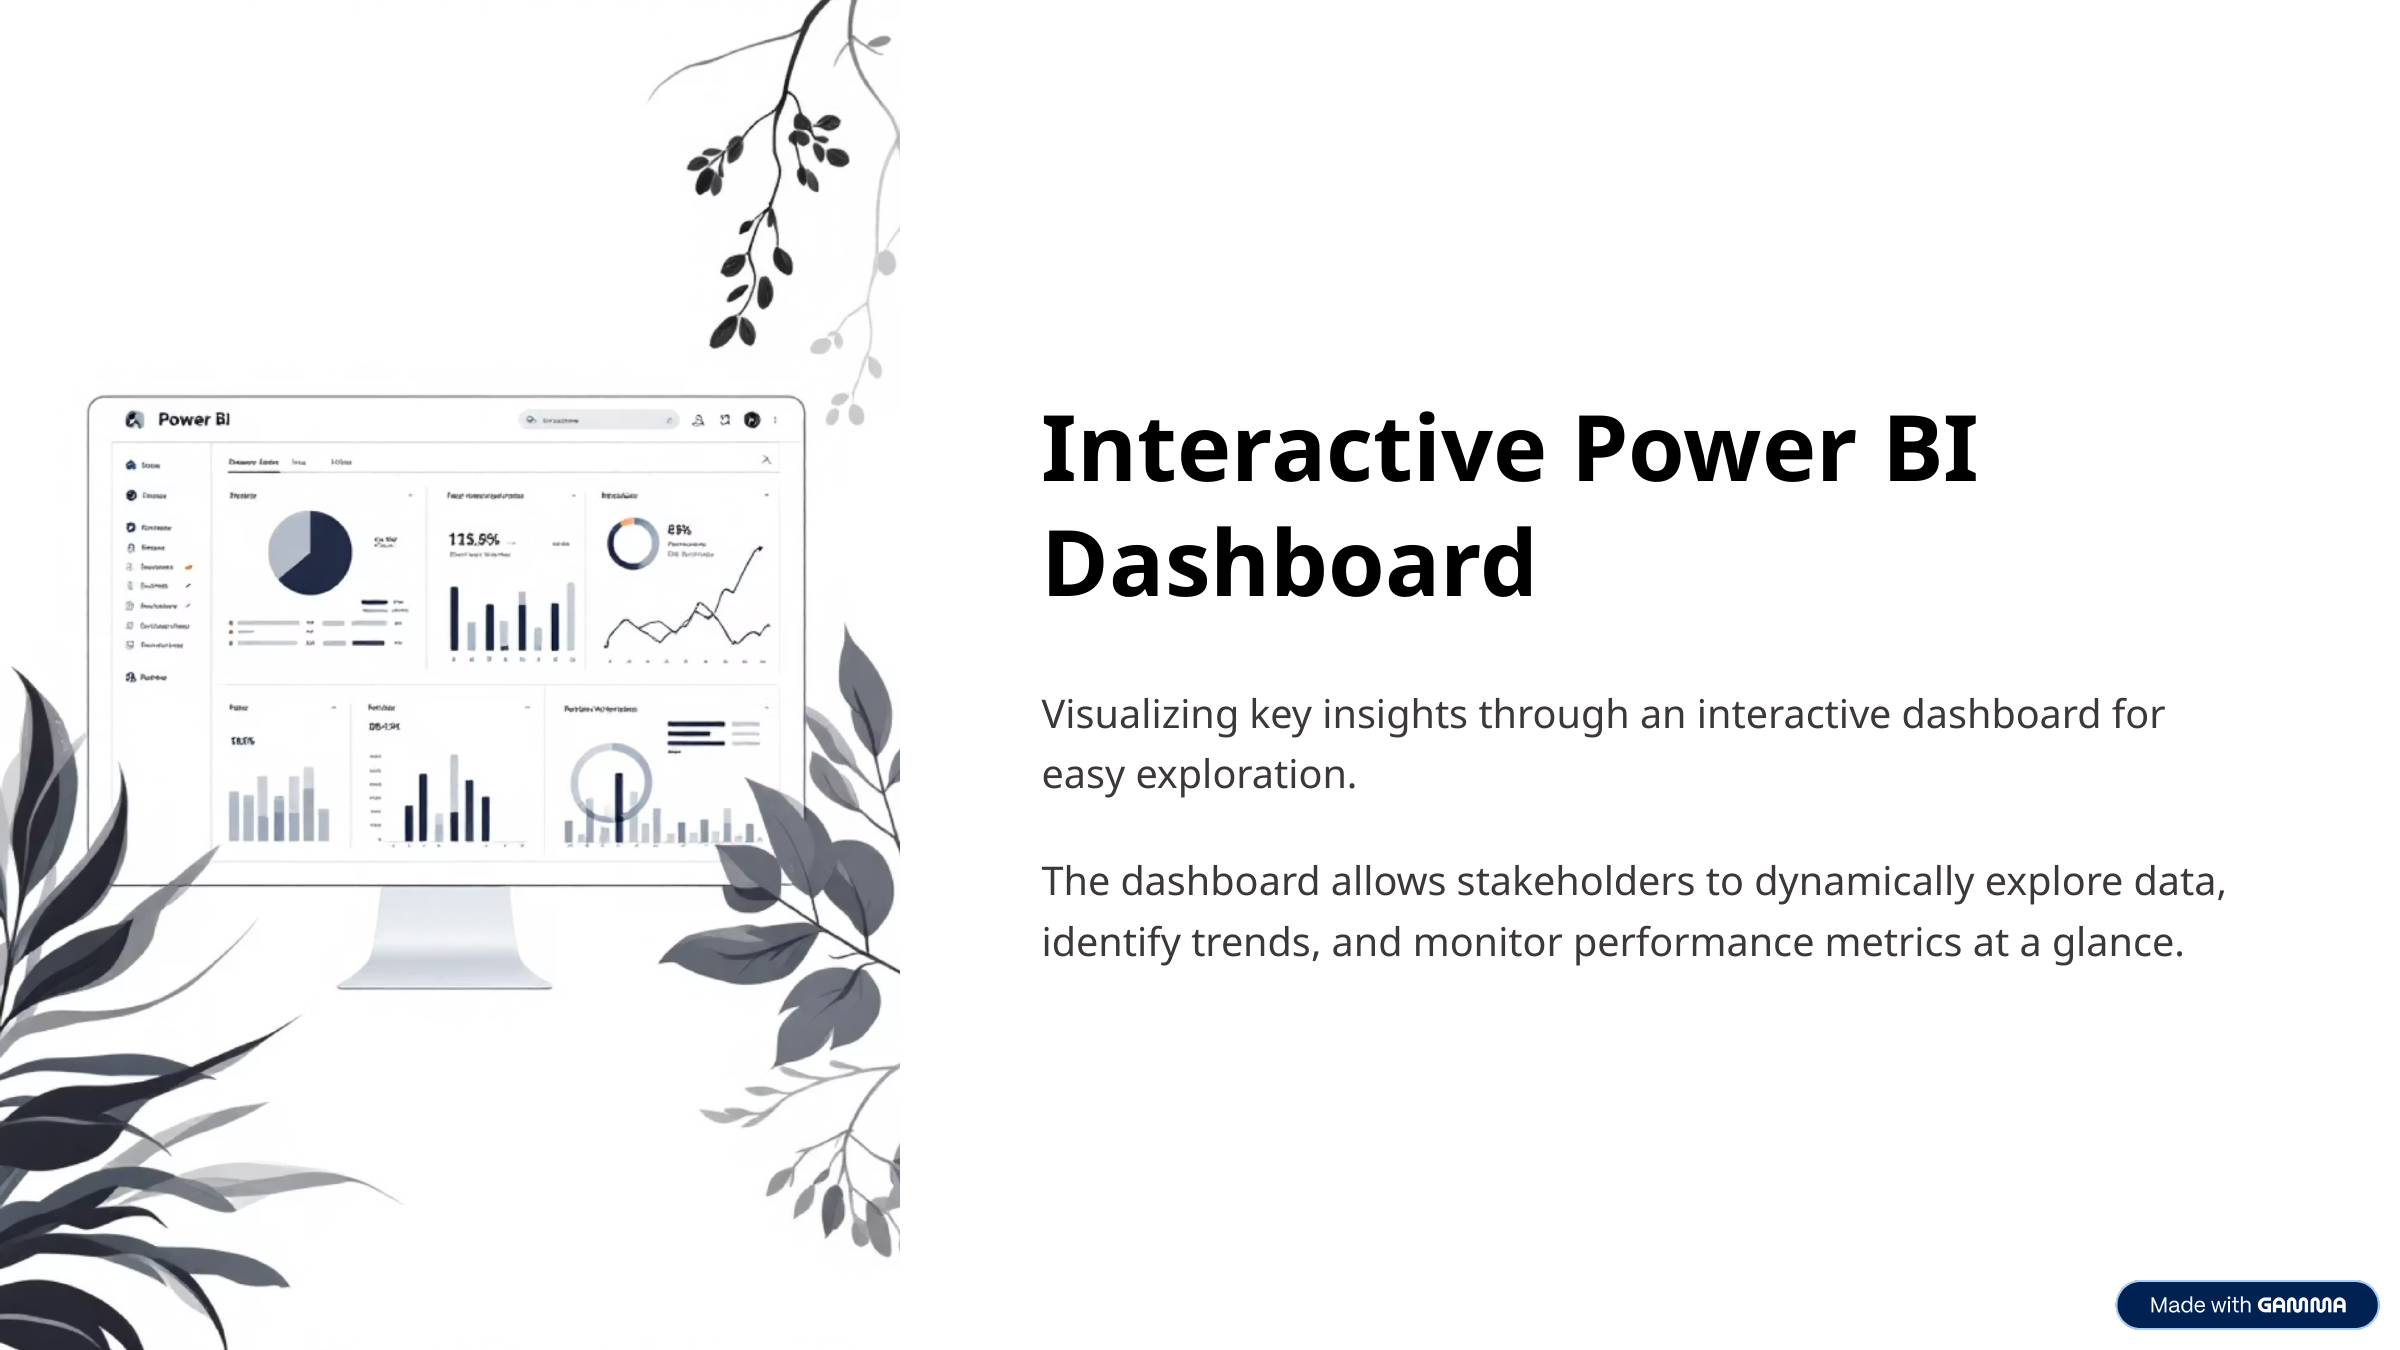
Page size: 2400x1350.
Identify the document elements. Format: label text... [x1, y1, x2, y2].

picture [2106, 1271, 2389, 1339]
text_box Visualizing key insights through an interactive dashboard for easy exploration. [1041, 676, 2259, 798]
picture [0, 0, 900, 1350]
text_box The dashboard allows stakeholders to dynamically explore data, identify trends, and monitor performance metrics at a glance. [1041, 843, 2259, 965]
text_box Interactive Power BI Dashboard [1041, 385, 2259, 616]
